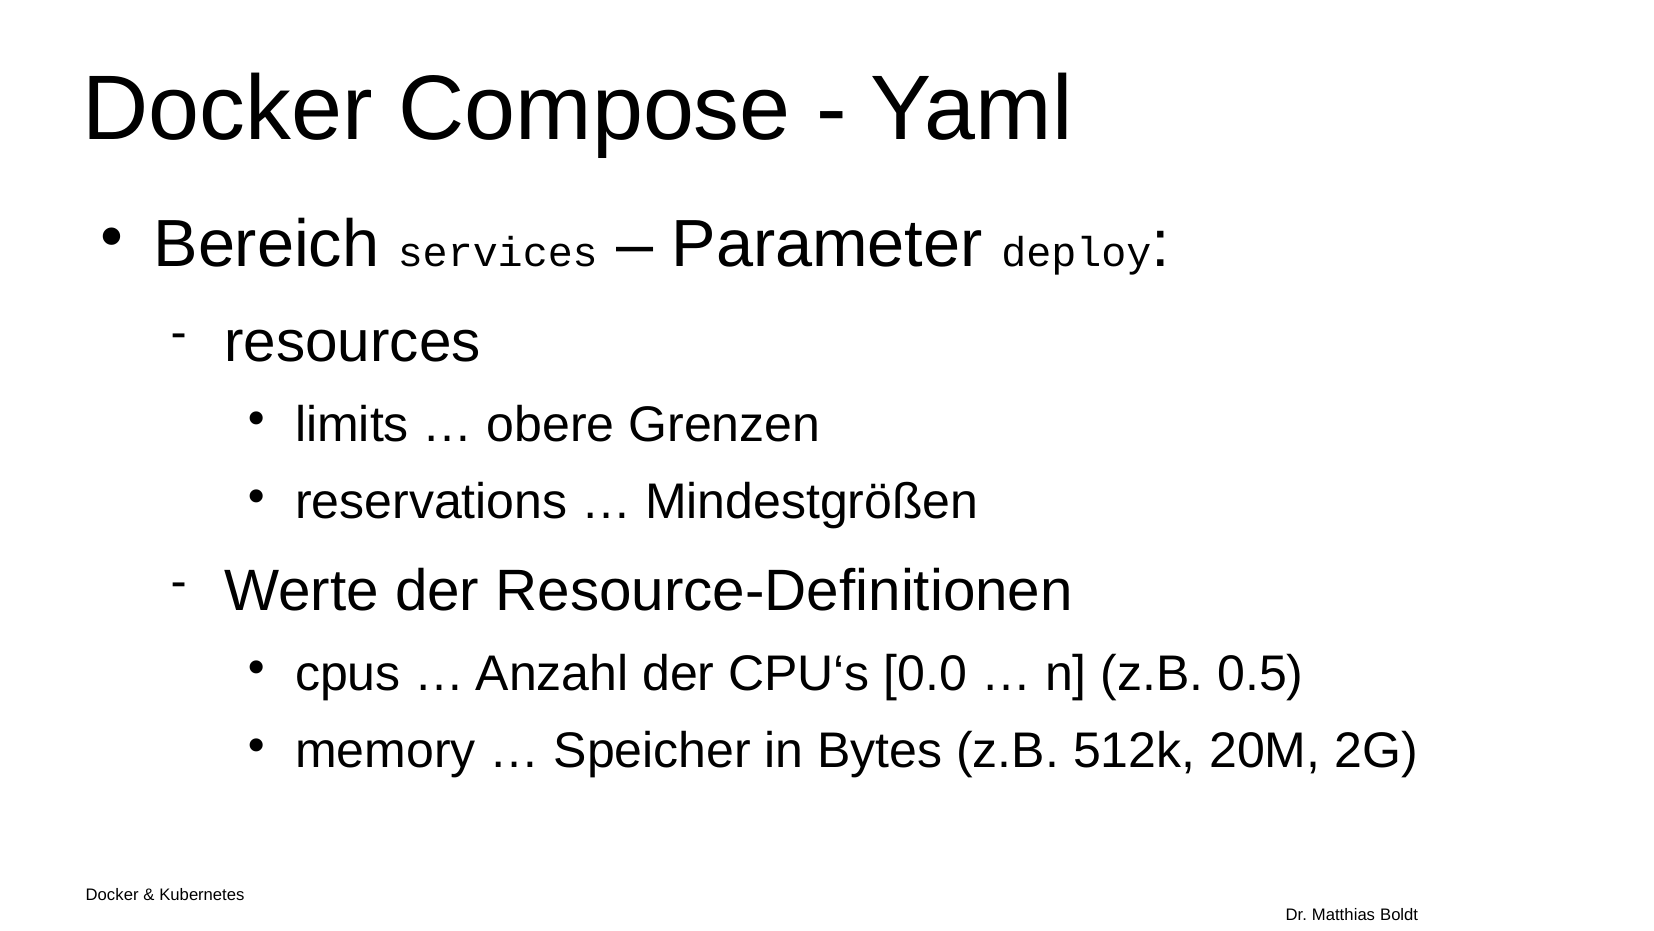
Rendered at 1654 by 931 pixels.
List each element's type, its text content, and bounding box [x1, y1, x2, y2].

text_box Bereich services – Parameter deploy: resources limits … obere Grenzen reservations … Mindestgrößen Werte der Resource-Definitionen cpus … Anzahl der CPU‘s [0.0 … n] (z.B. 0.5) memory … Speicher in Bytes (z.B. 512k, 20M, 2G) [82, 199, 1595, 851]
text_box Docker & Kubernetes Dr. Matthias Boldt [70, 875, 1562, 910]
text_box Docker Compose - Yaml [82, 25, 1571, 181]
